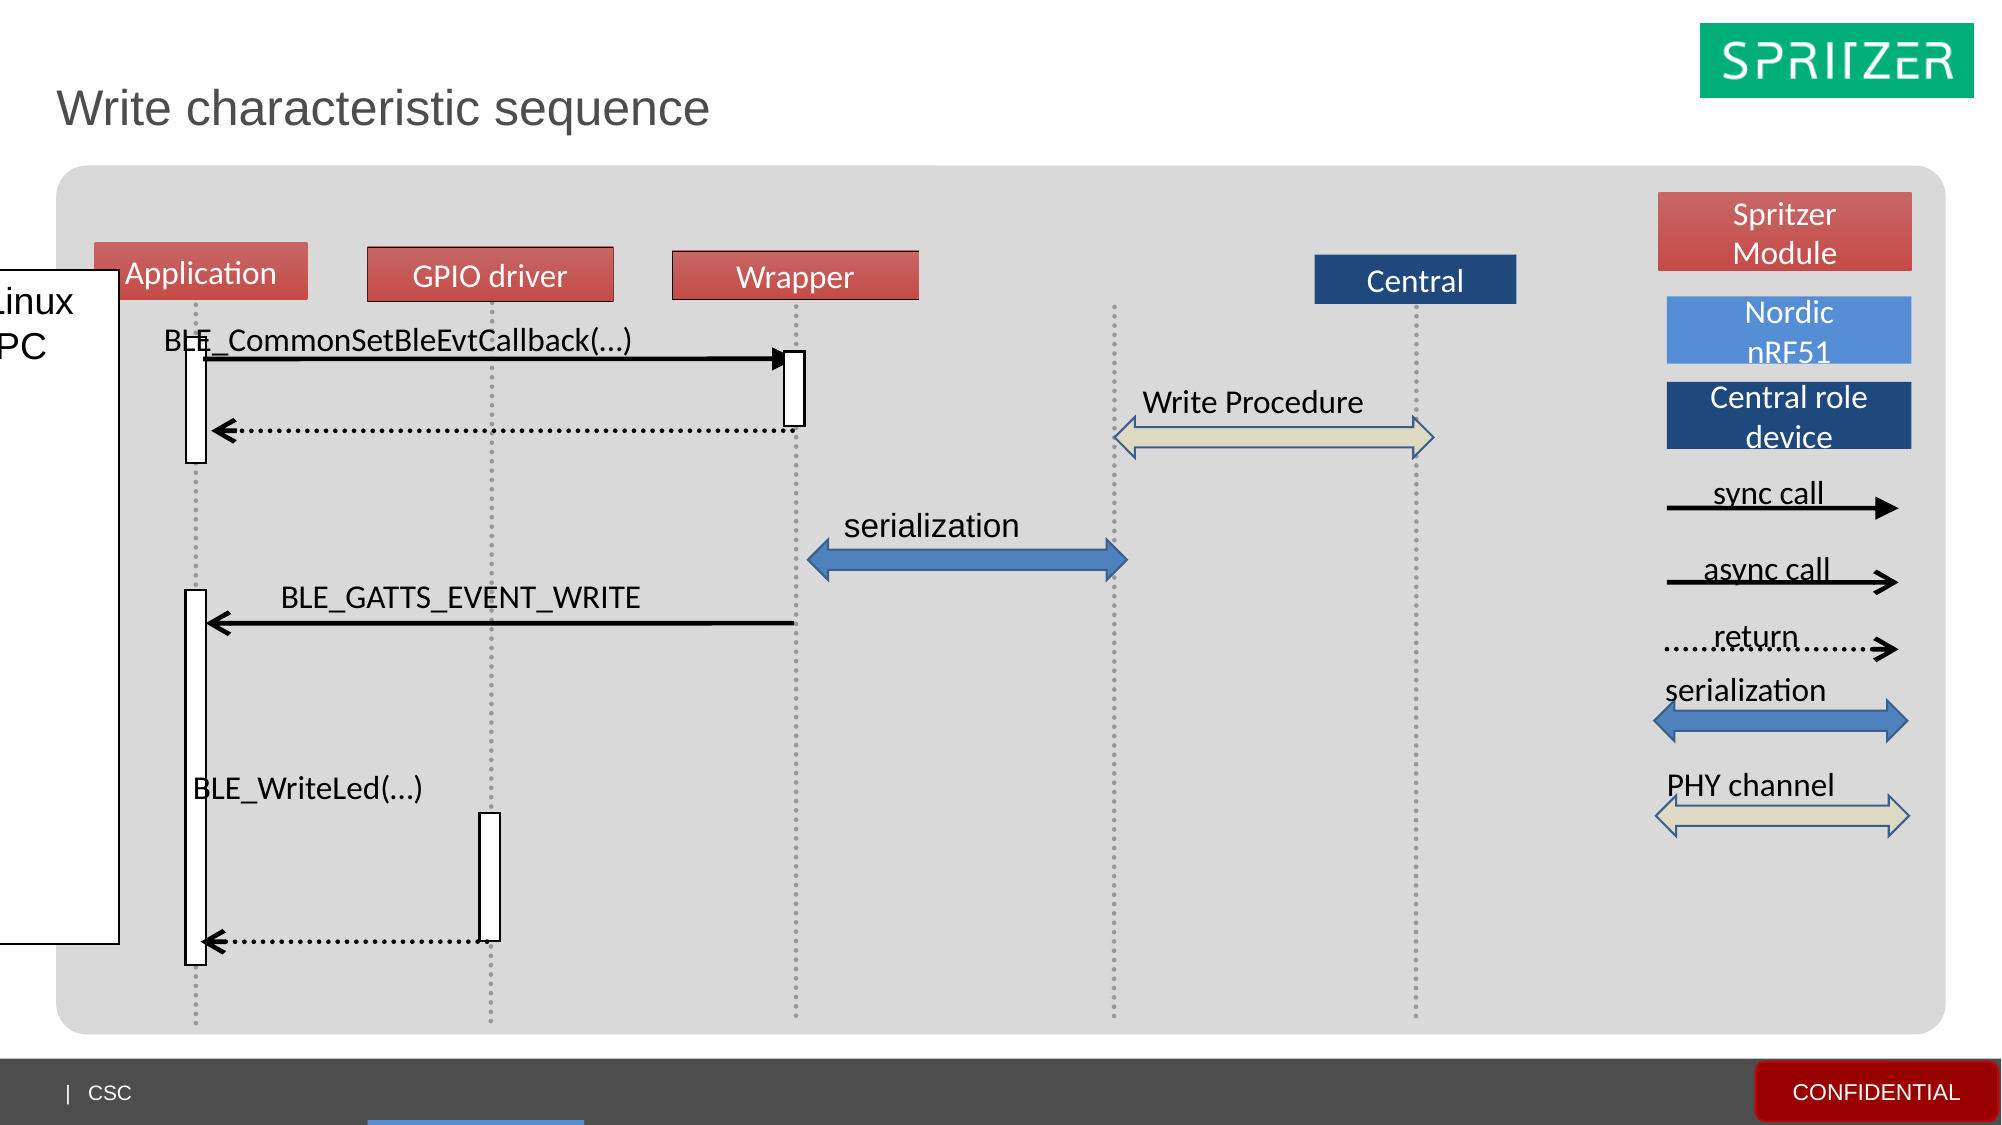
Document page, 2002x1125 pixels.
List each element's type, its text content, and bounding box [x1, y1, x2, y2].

text_box [185, 814, 206, 966]
text_box [1654, 700, 1908, 742]
text_box Spritzer Module [1658, 192, 1912, 271]
text_box BLE_CommonSetBleEvtCallback(…) [149, 310, 768, 365]
text_box async call [1688, 539, 1882, 594]
text_box [768, 348, 783, 370]
text_box sync call [1698, 463, 1871, 518]
text_box serialization [1650, 661, 1881, 715]
text_box Application [94, 242, 308, 300]
text_box GPIO driver [367, 246, 614, 302]
text_box [1114, 423, 1434, 458]
text_box [1882, 573, 1899, 591]
text_box Wrapper [672, 250, 919, 300]
text_box return [1698, 606, 1830, 661]
text_box [211, 419, 793, 443]
text_box [807, 539, 1127, 581]
text_box [1655, 795, 1910, 837]
text_box Central [1314, 254, 1517, 304]
text_box [185, 589, 206, 759]
text_box PHY channel [1652, 756, 1888, 811]
text_box userspace [367, 1120, 585, 1125]
text_box [783, 351, 805, 426]
text_box Central role device [1666, 381, 1912, 449]
text_box [1871, 497, 1899, 519]
text_box Linux IPC [0, 269, 120, 945]
text_box Write Procedure [1128, 373, 1422, 427]
text_box Nordic nRF51 [1666, 296, 1912, 364]
text_box Write characteristic sequence [56, 46, 1946, 165]
text_box BLE_GATTS_EVENT_WRITE [266, 567, 731, 622]
text_box [186, 365, 207, 463]
text_box [1830, 637, 1899, 661]
text_box [479, 813, 501, 941]
text_box serialization [829, 497, 1035, 552]
picture [1700, 23, 1974, 98]
text_box [200, 930, 488, 954]
text_box BLE_WriteLed(…) [178, 759, 493, 814]
